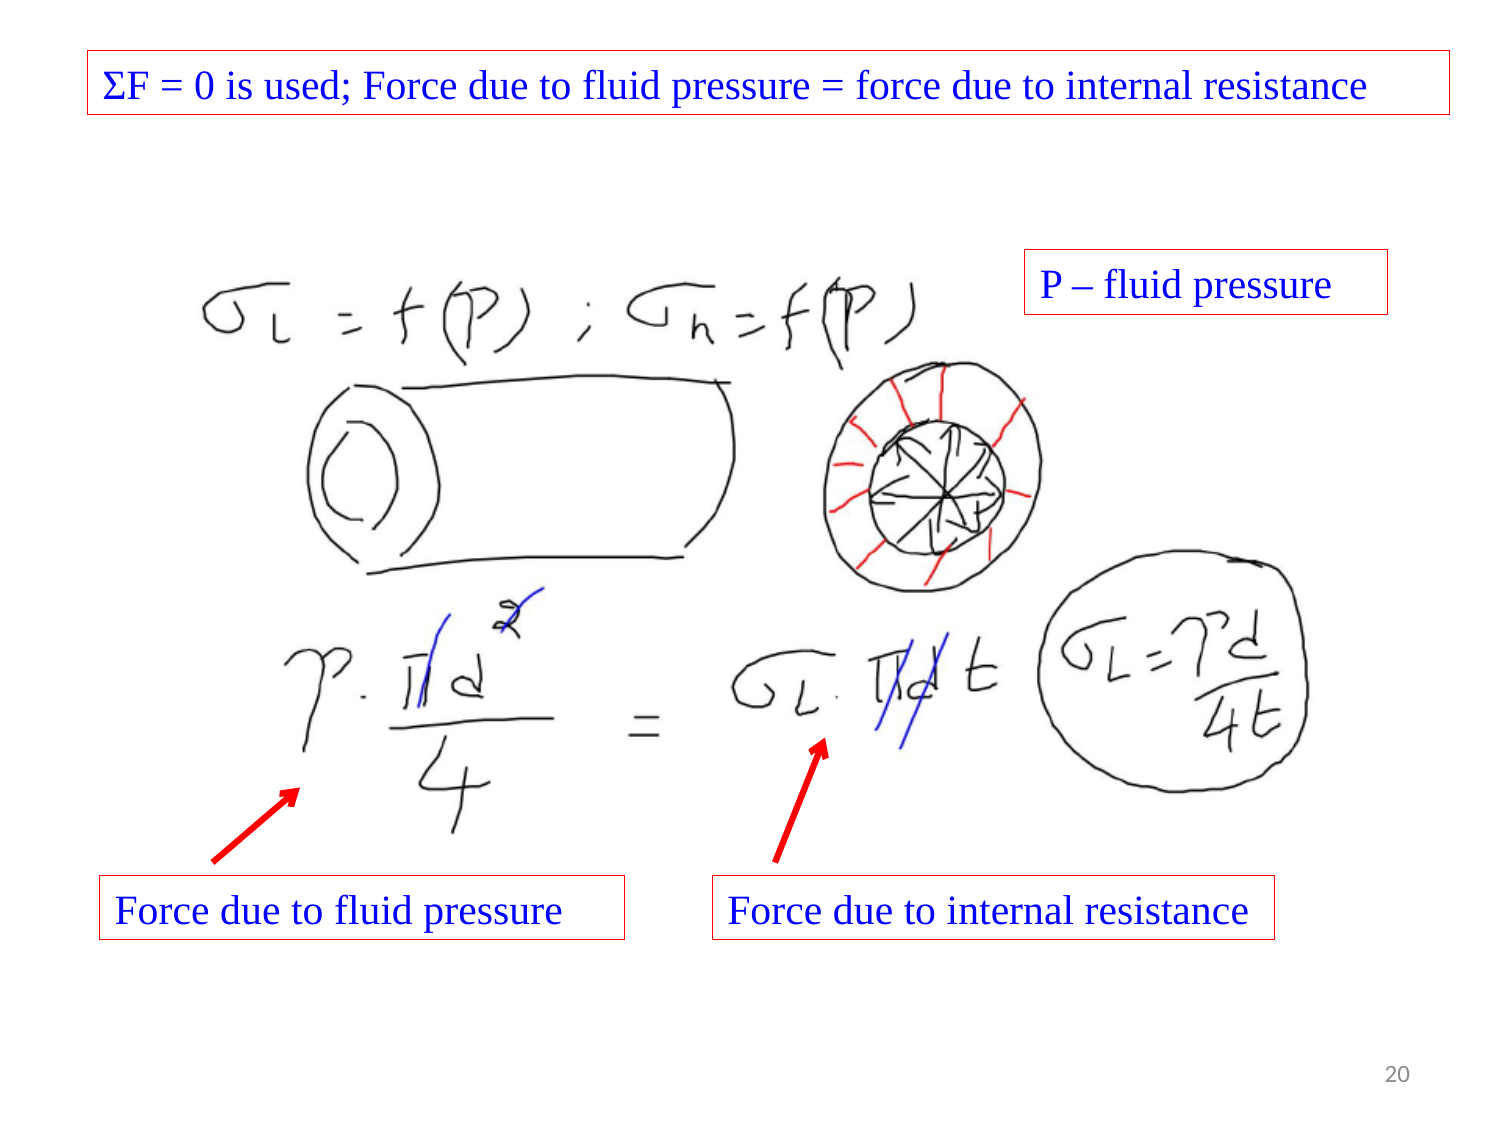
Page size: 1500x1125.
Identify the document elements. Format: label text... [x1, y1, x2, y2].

picture [180, 266, 1319, 859]
text_box Force due to internal resistance [712, 875, 1275, 940]
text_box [737, 774, 863, 826]
text_box P – fluid pressure [1024, 249, 1388, 315]
slide_number 20 [1074, 1042, 1425, 1103]
text_box ΣF = 0 is used; Force due to fluid pressure = force due to internal resistance [87, 50, 1450, 115]
text_box Force due to fluid pressure [99, 875, 625, 940]
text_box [212, 787, 301, 863]
